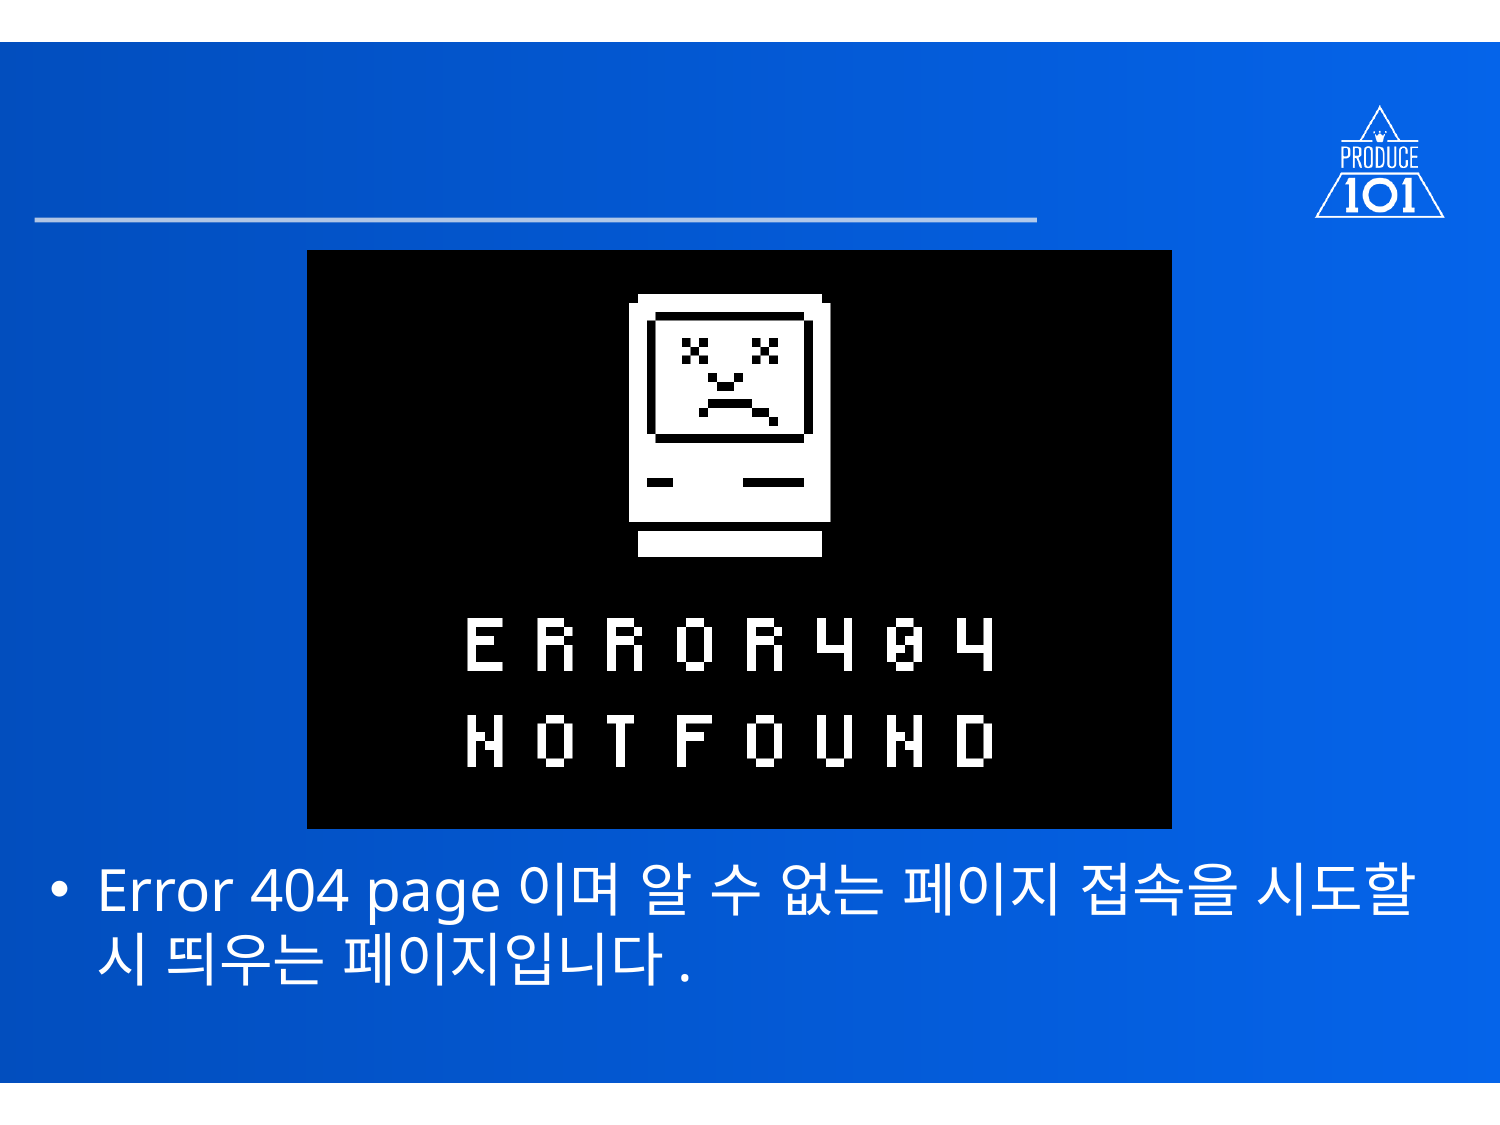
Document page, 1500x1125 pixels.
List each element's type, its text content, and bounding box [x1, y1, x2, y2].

text_box [0, 41, 1500, 1084]
text_box Error 404 page이며 알 수 없는 페이지 접속을 시도할 시 띄우는 페이지입니다. [34, 845, 1444, 1036]
picture [1314, 104, 1446, 218]
picture [306, 250, 1172, 829]
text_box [29, 84, 836, 219]
